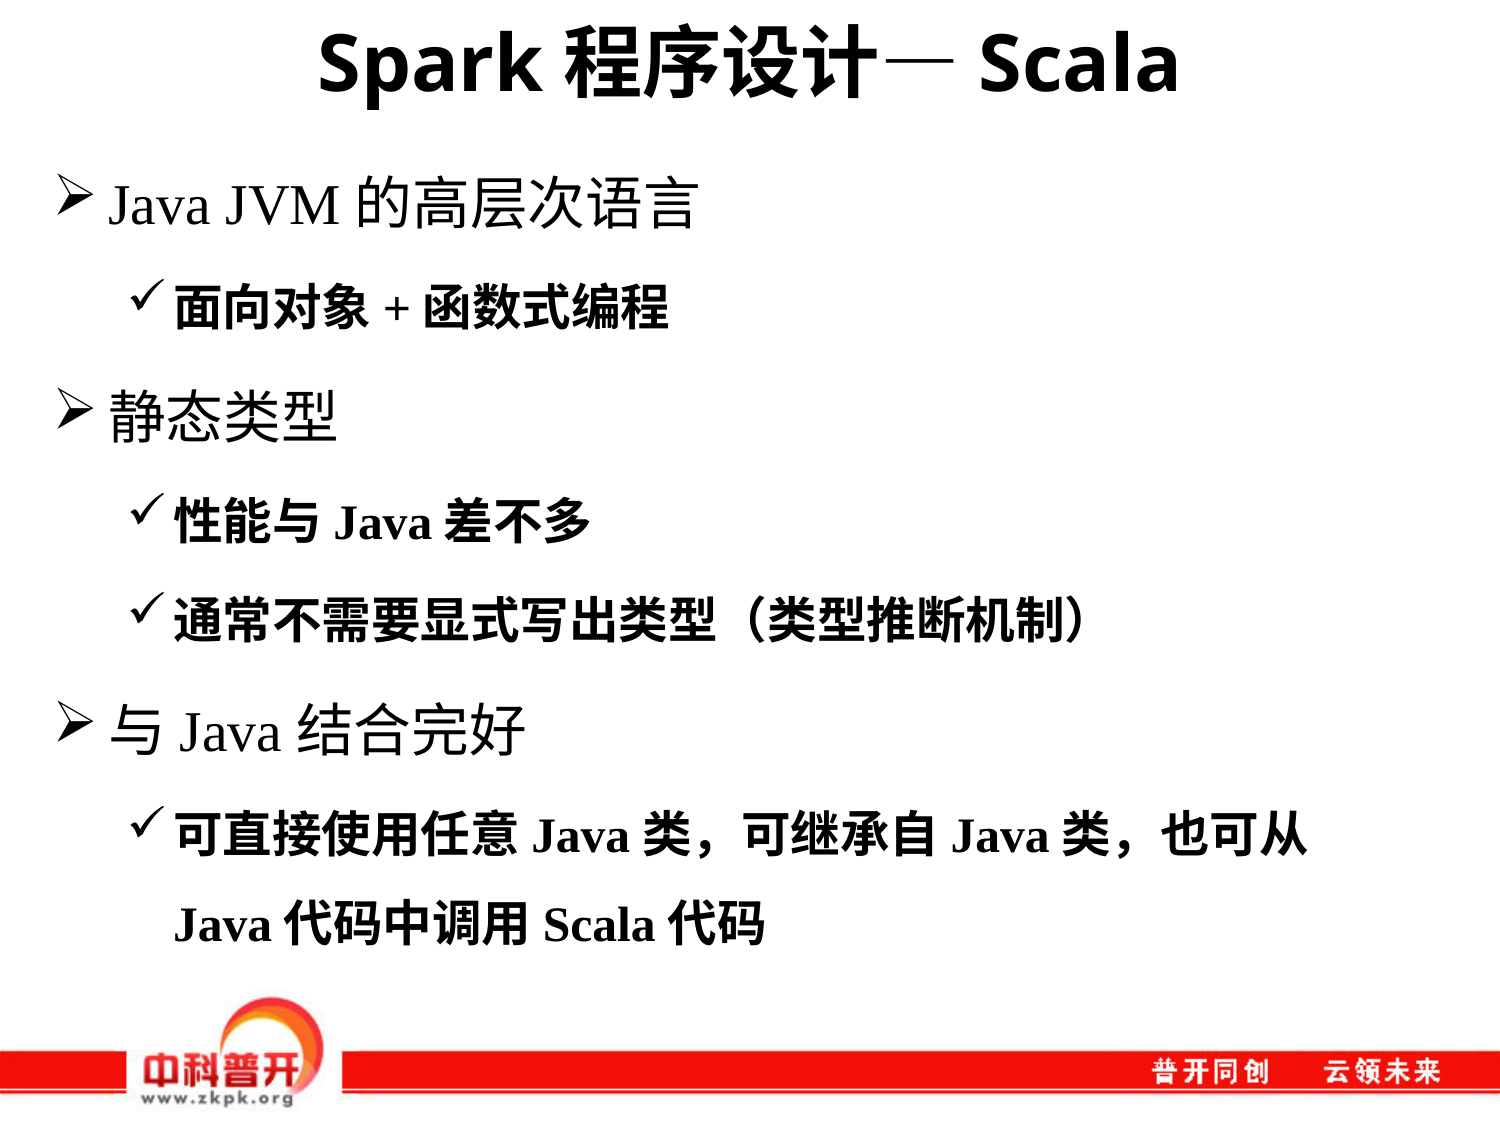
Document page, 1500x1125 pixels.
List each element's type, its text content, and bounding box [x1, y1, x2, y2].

picture [0, 120, 1500, 1125]
list Java JVM的高层次语言 面向对象+函数式编程 静态类型 性能与Java差不多 通常不需要显式写出类型（类型推断机制） 与Java结合完好 可直接使用任意Java类，可继承自Java类，也可从Java代码中调用Scala代码 [37, 125, 1388, 963]
title Spark程序设计—Scala [0, 1, 1500, 120]
